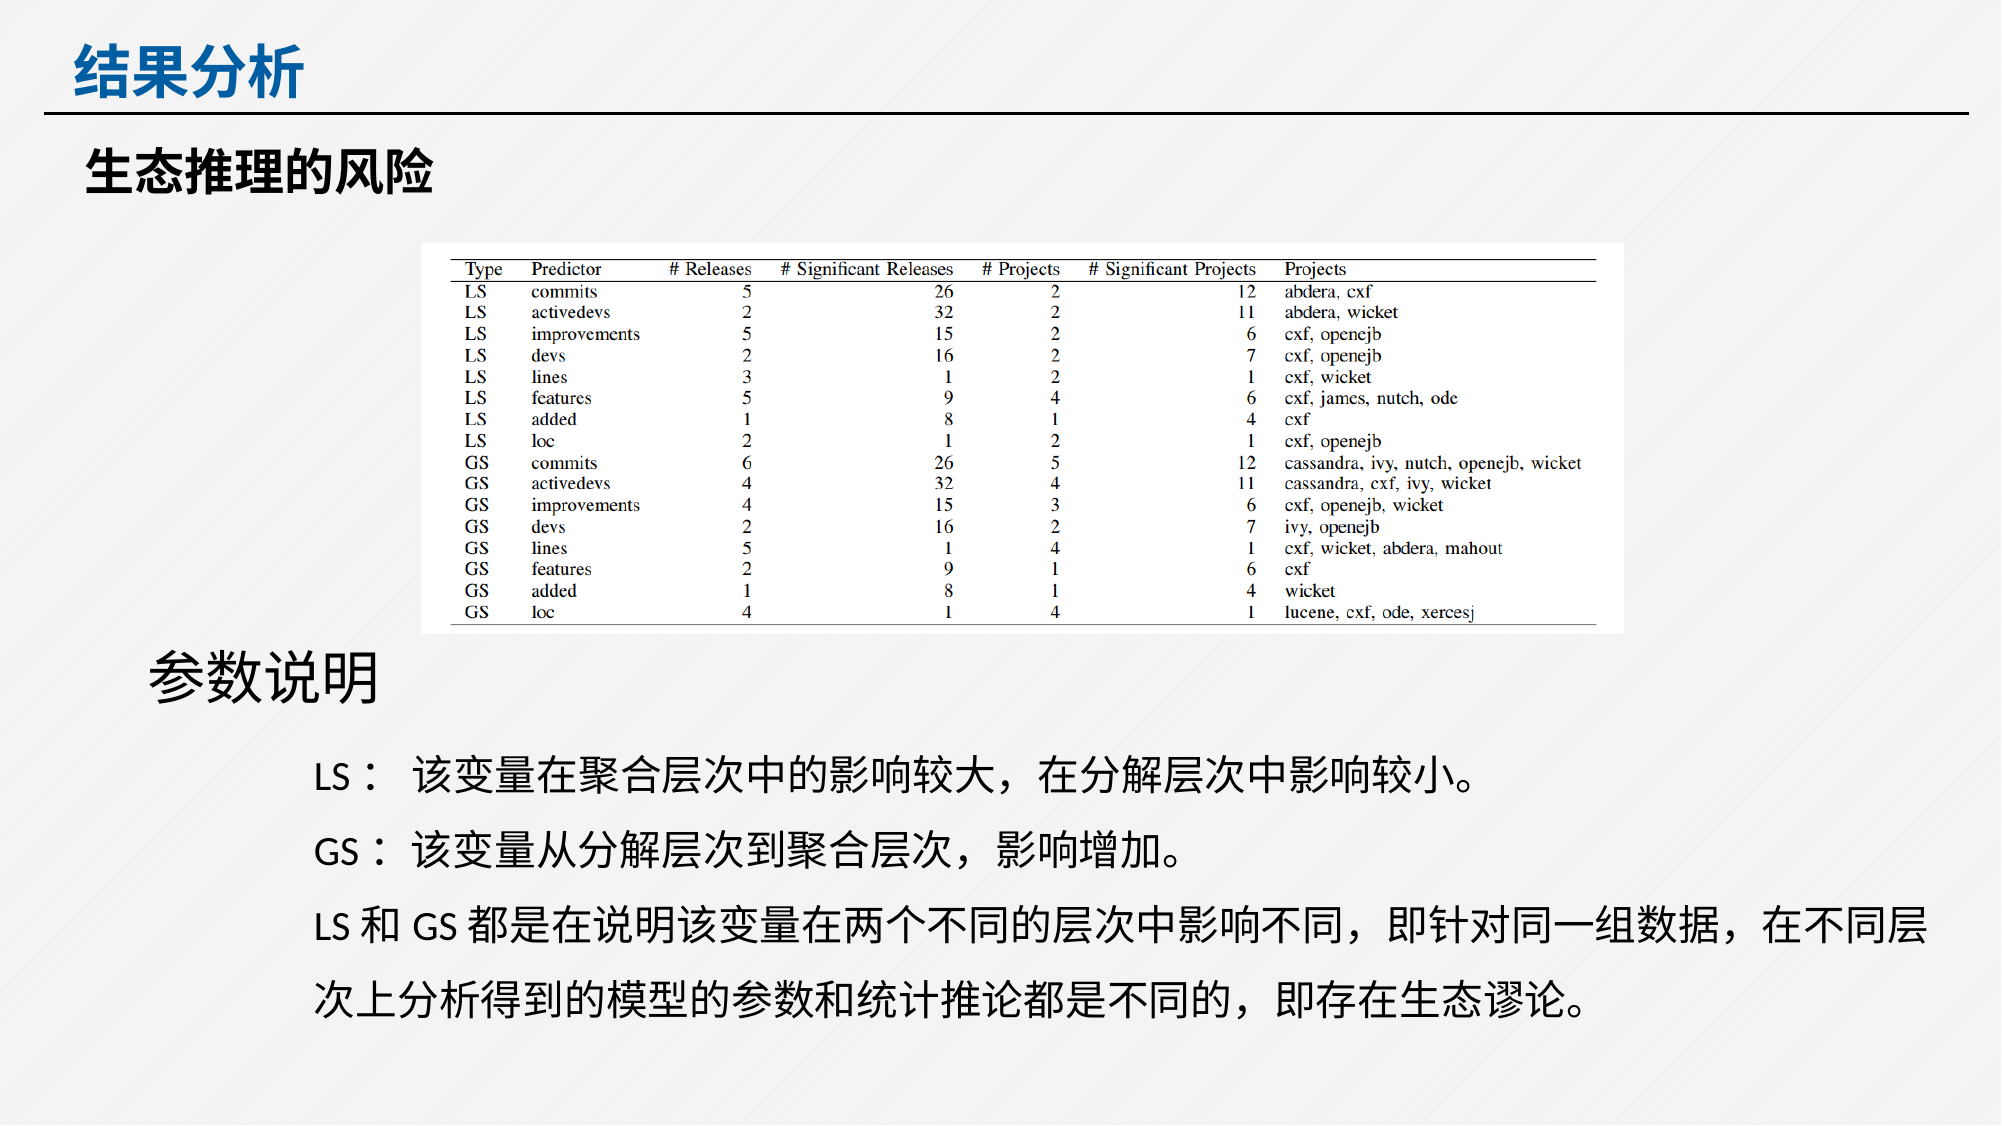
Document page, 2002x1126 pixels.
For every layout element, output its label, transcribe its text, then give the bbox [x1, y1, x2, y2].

text_box 结果分析 [40, 27, 339, 113]
text_box 生态推理的风险 [69, 132, 449, 208]
picture [421, 243, 1624, 634]
text_box 参数说明 [132, 633, 396, 719]
text_box LS： 该变量在聚合层次中的影响较大，在分解层次中影响较小。 GS：该变量从分解层次到聚合层次，影响增加。 LS和GS都是在说明该变量在两个不同的层次中影响不同，即针对同一组数据，在不同层次上分析得到的模型的参数和统计推论都是不同的，即存在生态谬论。 [298, 716, 1958, 1031]
